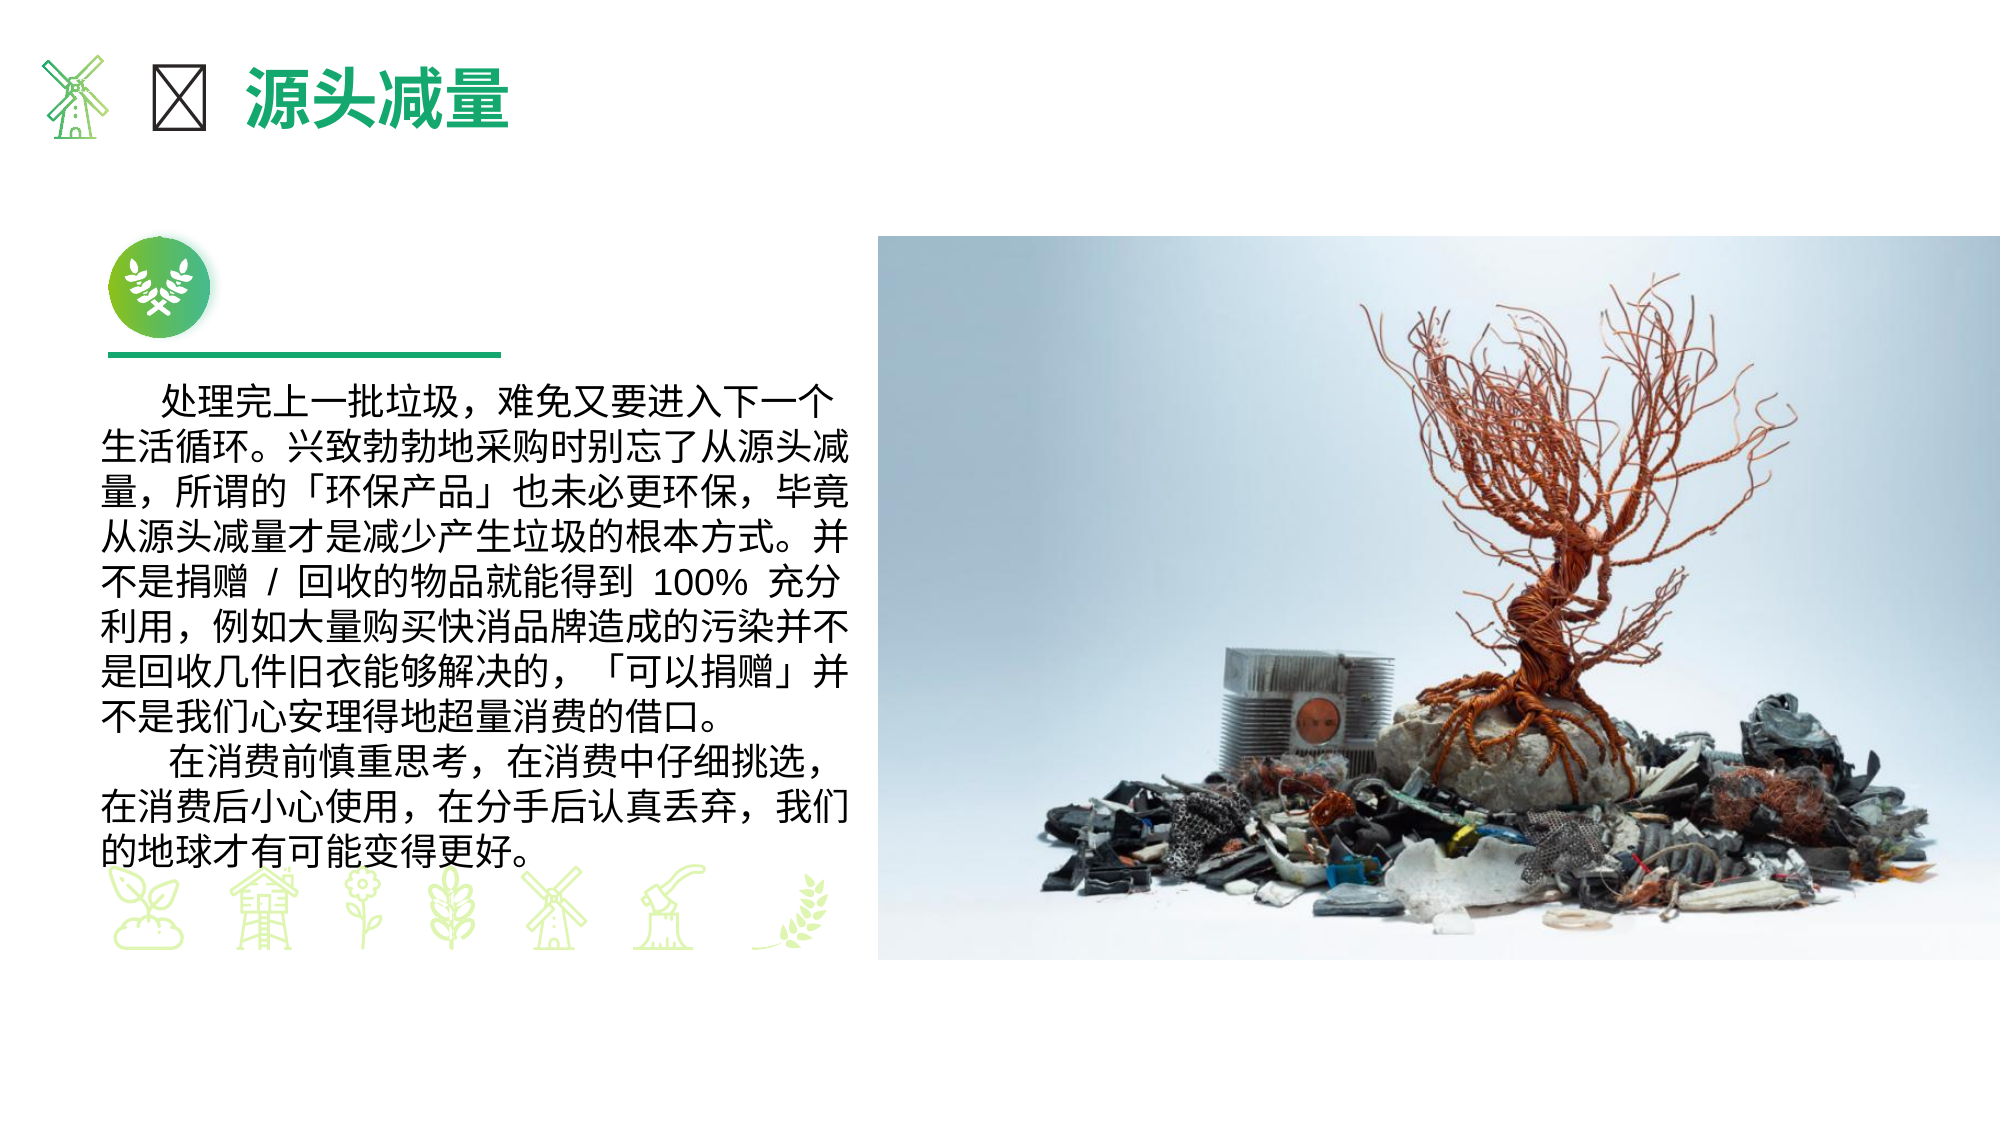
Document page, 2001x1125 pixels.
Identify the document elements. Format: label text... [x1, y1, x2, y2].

list 🚰 源头减量 [131, 0, 1890, 370]
text_box 处理完上一批垃圾，难免又要进入下一个生活循环。兴致勃勃地采购时别忘了从源头减量，所谓的「环保产品」也未必更环保，毕竟从源头减量才是减少产生垃圾的根本方式。并不是捐赠 / 回收的物品就能得到 100% 充分利用，例如大量购买快消品牌造成的污染并不是回收几件旧衣能够解决的，「可以捐赠」并不是我们心安理得地超量消费的借口。 在消费前慎重思考，在消费中仔细挑选，在消费后小心使用，在分手后认真丢弃，我们的地球才有可能变得更好。 [85, 370, 878, 946]
text_box [123, 256, 195, 317]
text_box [108, 863, 828, 950]
picture [878, 236, 2000, 960]
text_box [107, 235, 211, 339]
